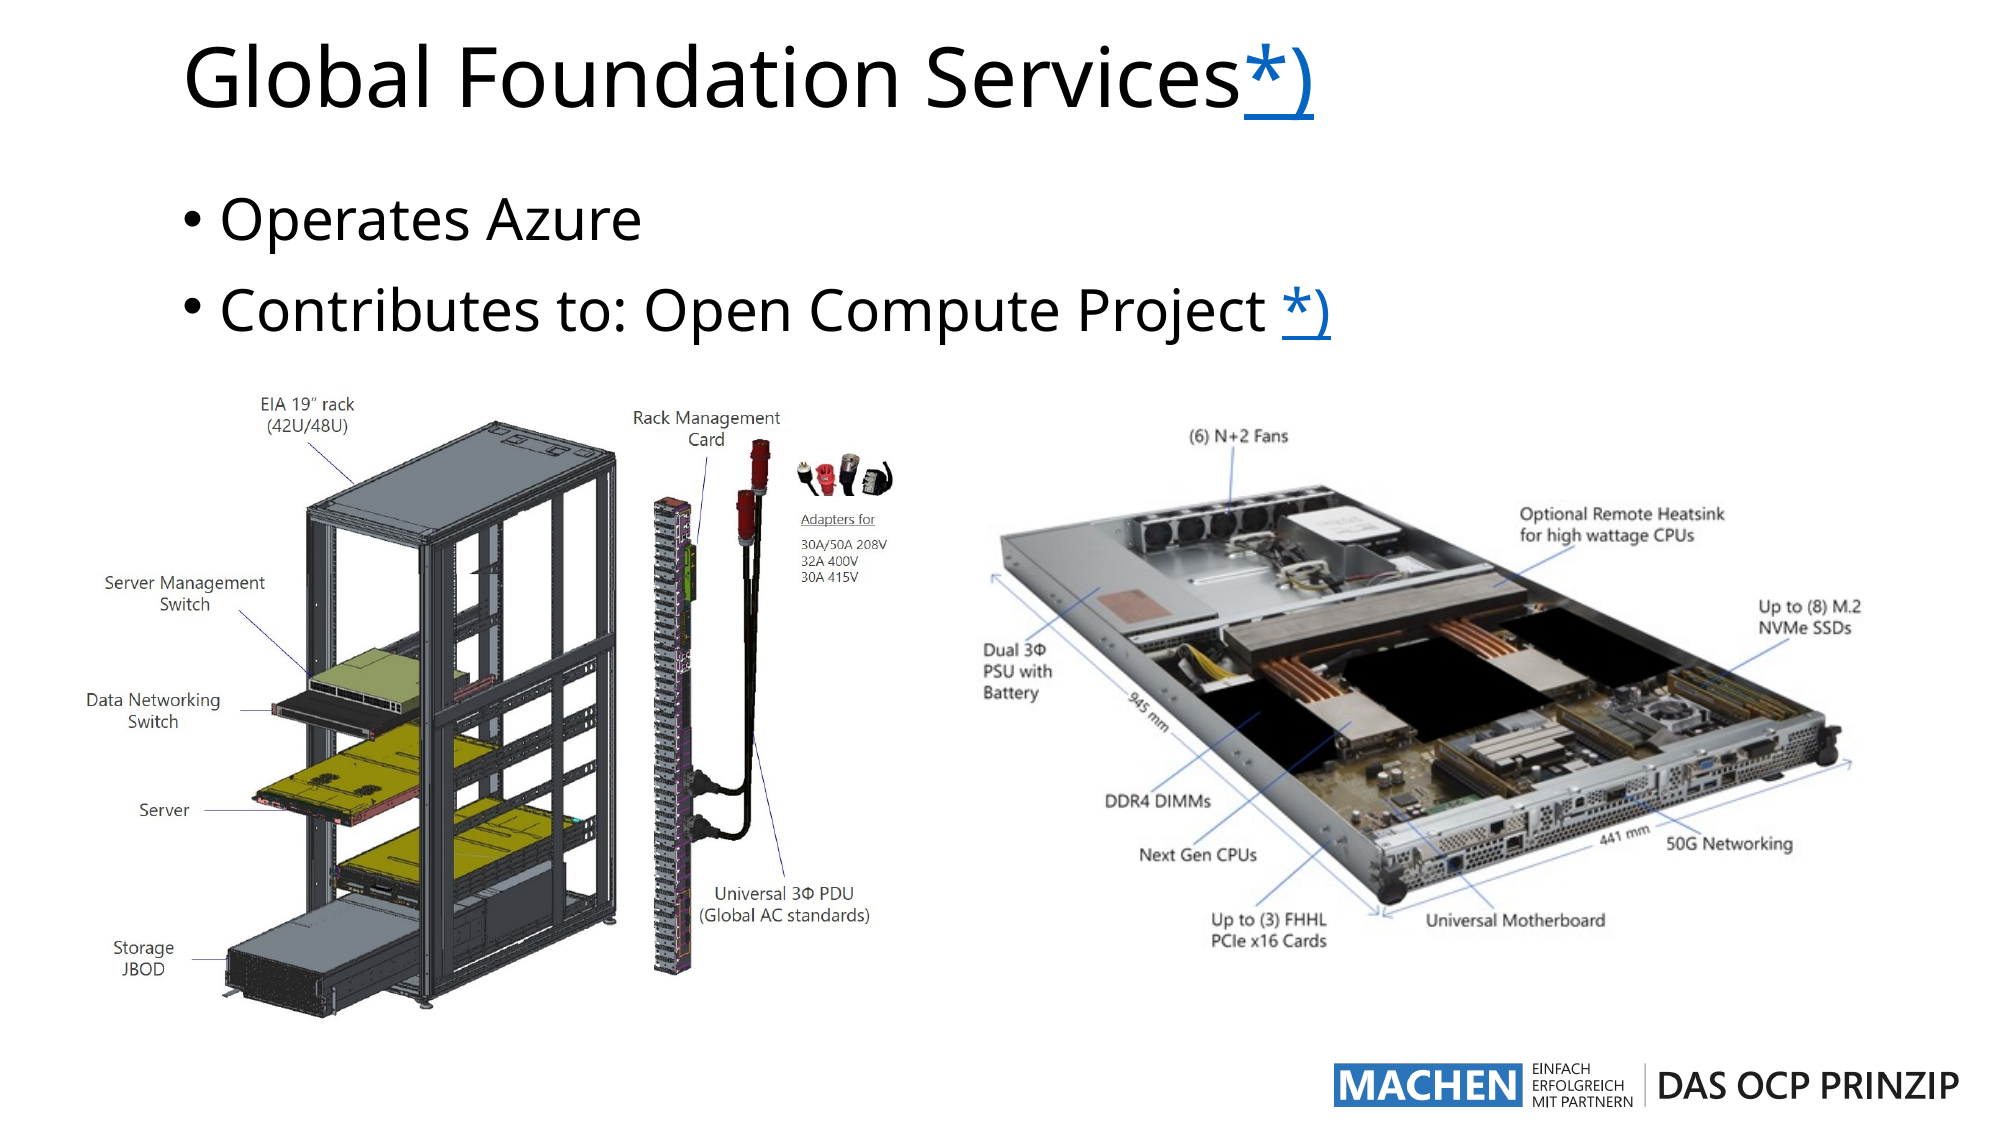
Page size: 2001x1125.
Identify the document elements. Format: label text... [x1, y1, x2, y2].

list Operates Azure Contributes to: Open Compute Project *) [167, 182, 1893, 973]
picture [61, 387, 903, 1024]
title Global Foundation Services*) [167, 0, 1893, 155]
picture [939, 362, 1893, 999]
